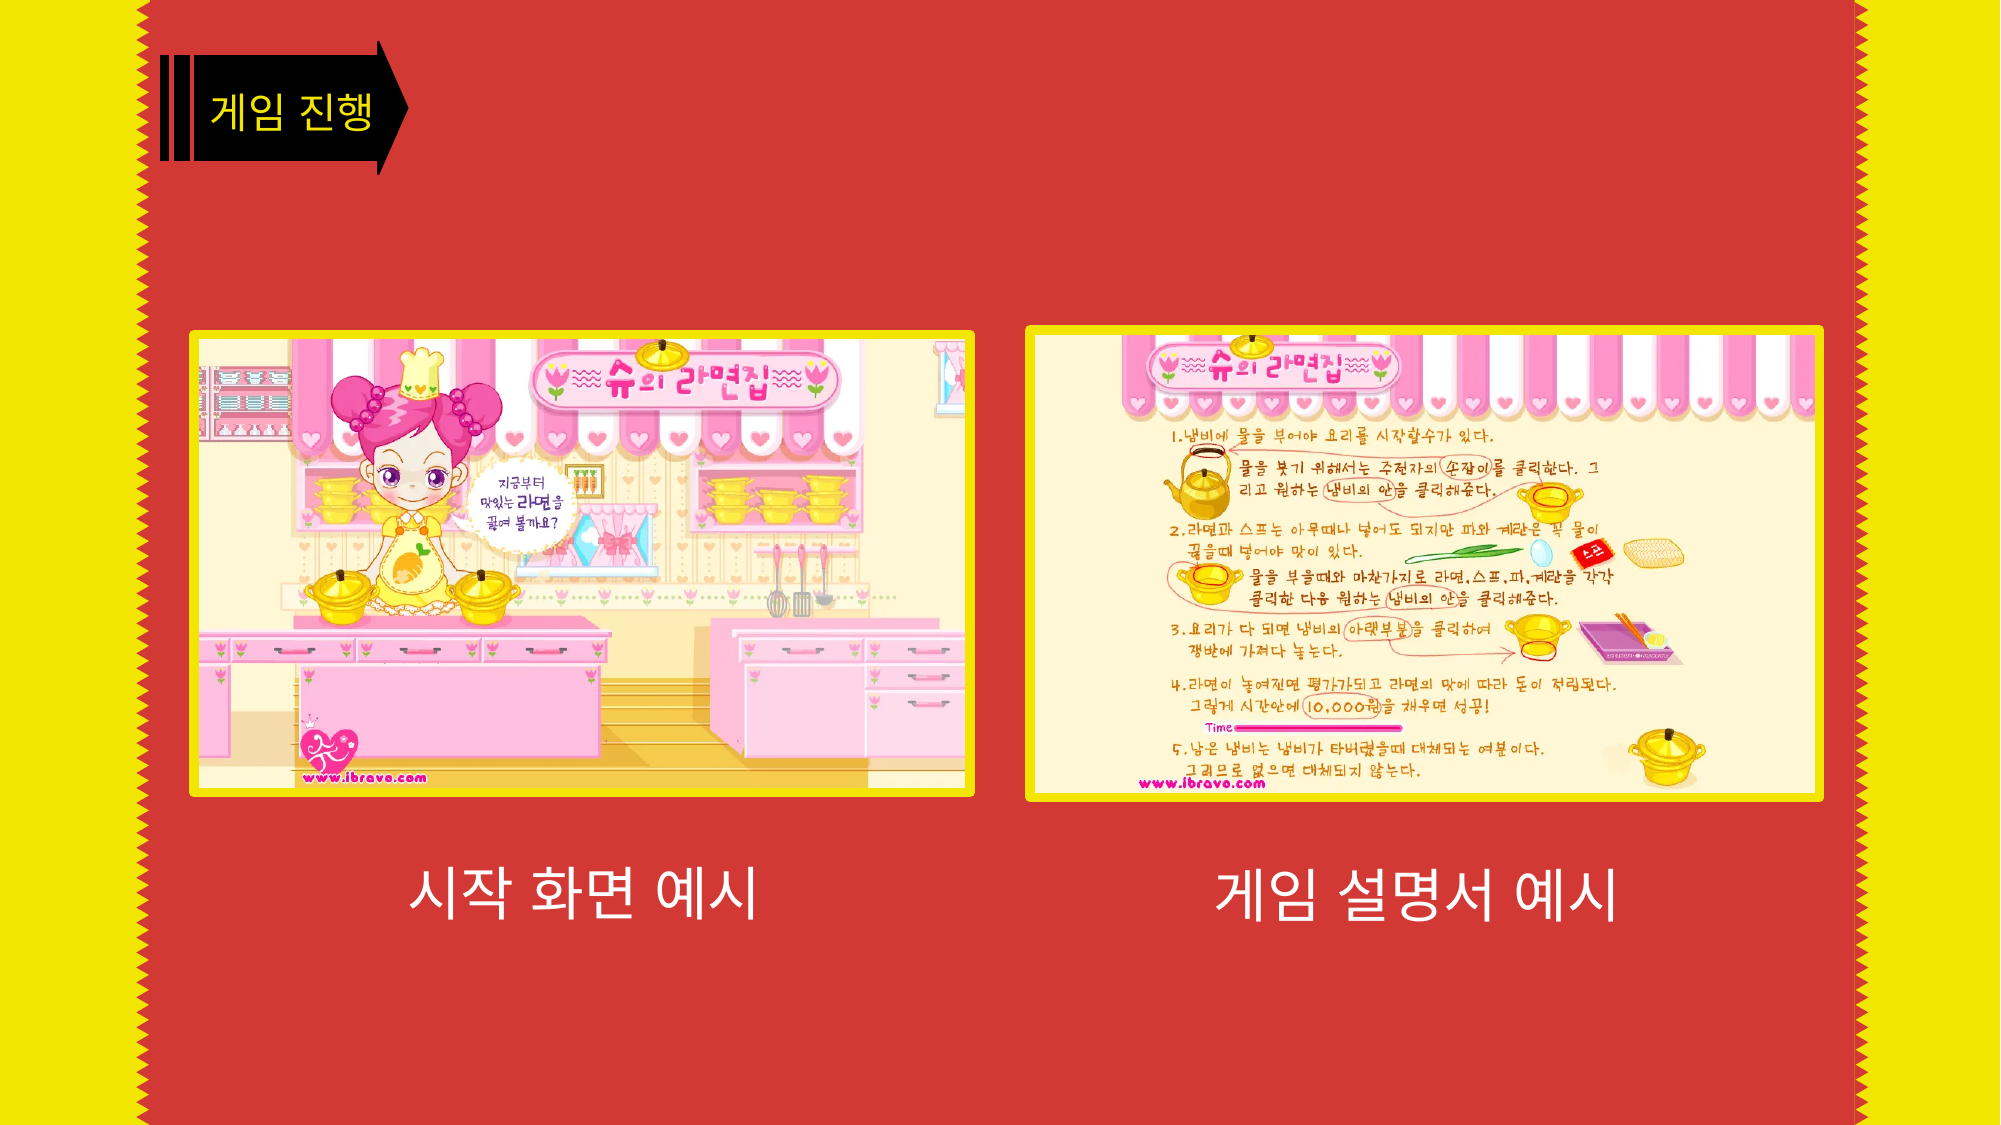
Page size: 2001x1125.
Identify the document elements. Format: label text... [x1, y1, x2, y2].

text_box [160, 41, 408, 175]
text_box [0, 0, 151, 1125]
text_box 게임 설명서 예시 [1198, 851, 1682, 937]
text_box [1854, 2, 1869, 1125]
picture [198, 339, 966, 788]
text_box [1854, 0, 2000, 1125]
text_box 시작 화면 예시 [392, 849, 876, 935]
text_box [151, 0, 1854, 1125]
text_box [136, 2, 150, 1125]
picture [1034, 334, 1816, 793]
